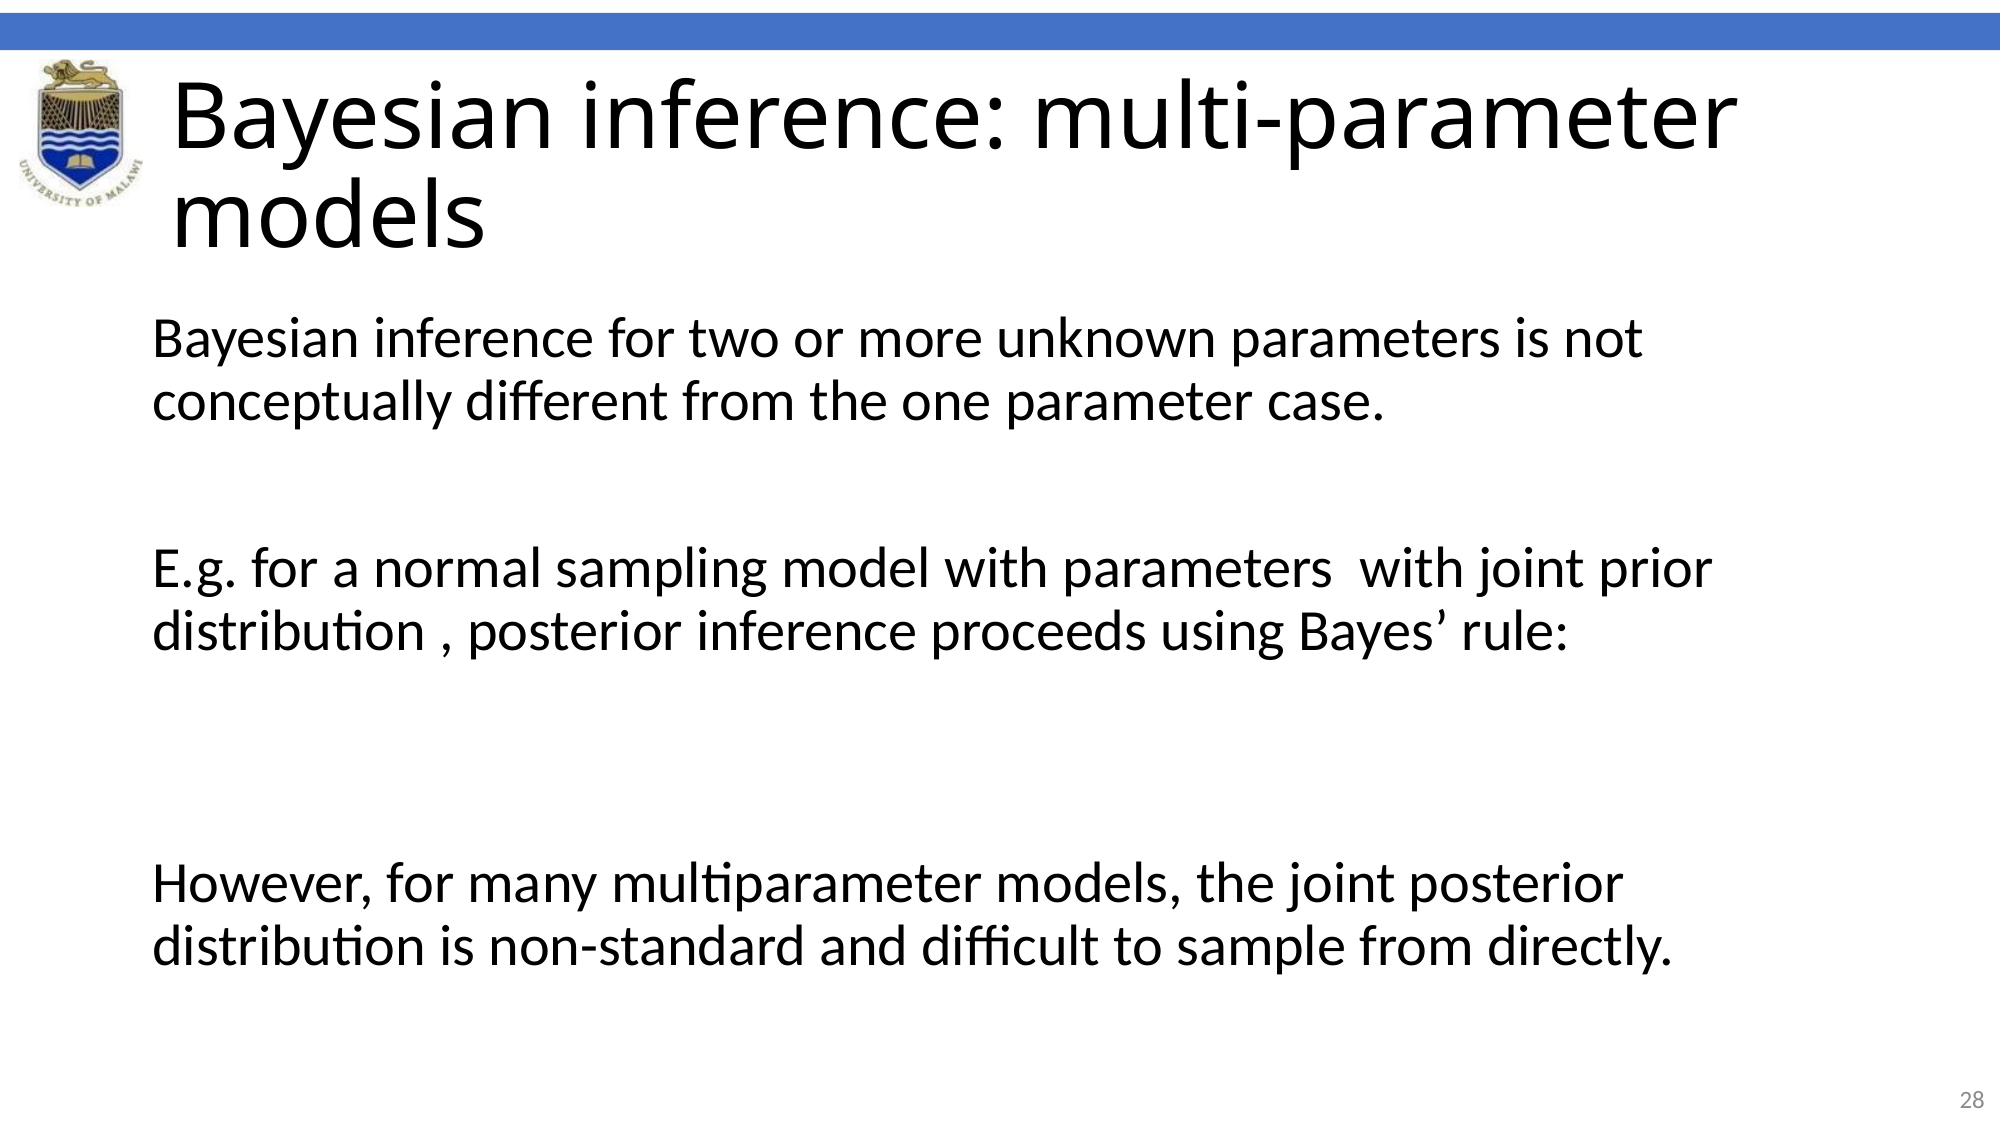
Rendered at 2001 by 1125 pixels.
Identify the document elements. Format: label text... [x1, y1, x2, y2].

slide_number 28 [1550, 1073, 2000, 1125]
title Bayesian inference: multi-parameter models [155, 59, 1851, 278]
picture [19, 59, 143, 207]
